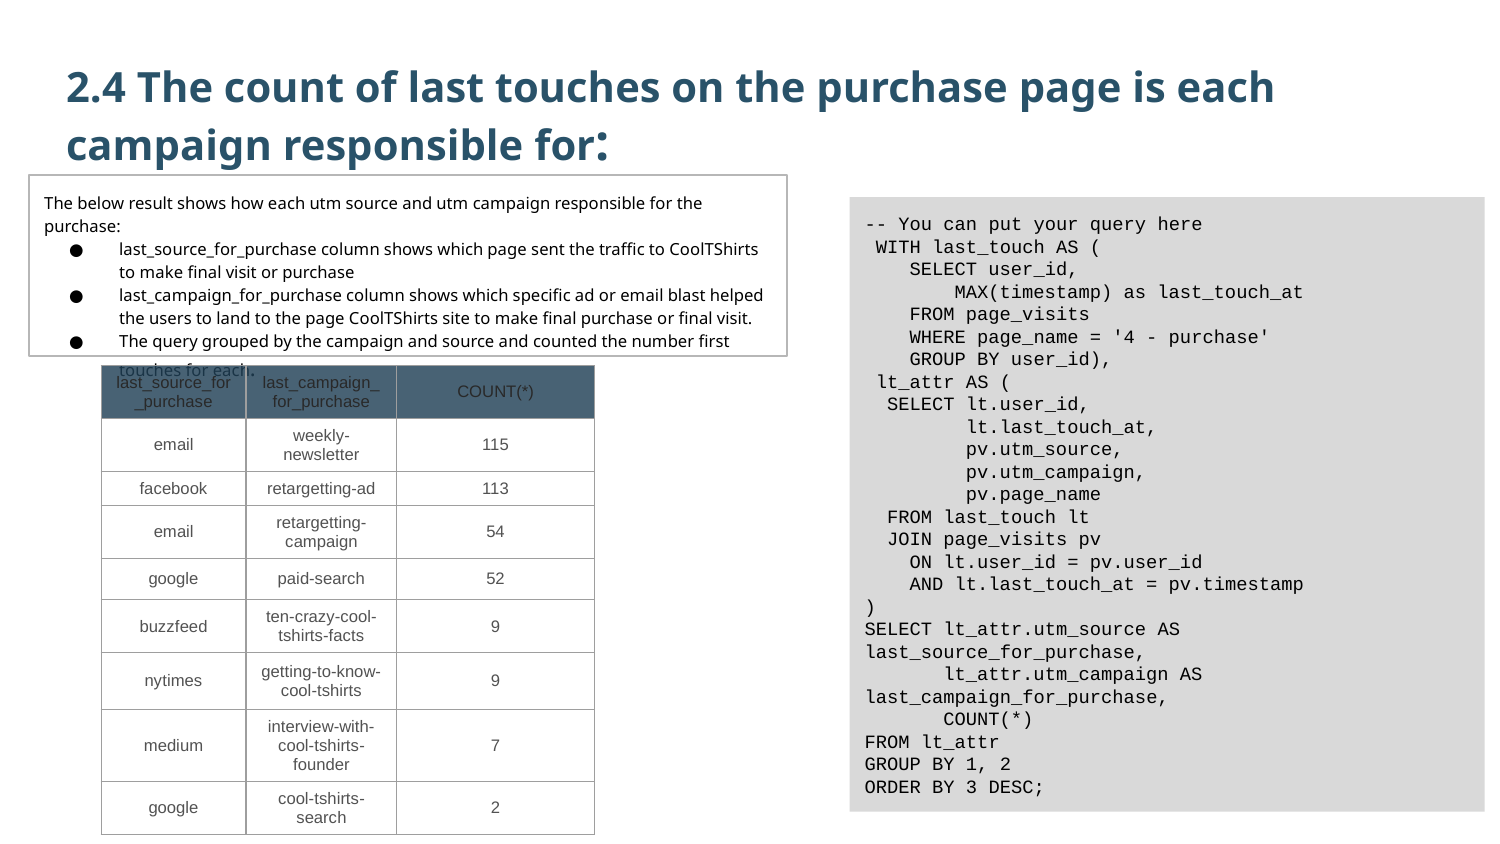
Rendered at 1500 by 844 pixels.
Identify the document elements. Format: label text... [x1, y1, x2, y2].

text_box 2.4 The count of last touches on the purchase page is each campaign responsible for: [51, 48, 1449, 186]
table_cell retargetting-ad [247, 472, 396, 505]
table_header last_campaign_for_purchase [247, 366, 396, 418]
table_header COUNT(*) [397, 366, 594, 418]
table_cell cool-tshirts-search [247, 782, 396, 834]
table_cell buzzfeed [102, 600, 245, 652]
table_cell google [102, 782, 245, 834]
table_cell nytimes [102, 653, 245, 709]
table_cell 54 [397, 506, 594, 558]
table_cell email [102, 506, 245, 558]
table_cell 52 [397, 559, 594, 599]
table_cell weekly-newsletter [247, 419, 396, 471]
text_box -- You can put your query here WITH last_touch AS ( SELECT user_id, MAX(timestamp) as last_touch_at FROM page_visits WHERE page_name = '4 - purchase' GROUP BY user_id), lt_attr AS ( SELECT lt.user_id, lt.last_touch_at, pv.utm_source, pv.utm_campaign, pv.page_name FROM last_touch lt JOIN page_visits pv ON lt.user_id = pv.user_id AND lt.last_touch_at = pv.timestamp ) SELECT lt_attr.utm_source AS last_source_for_purchase, lt_attr.utm_campaign AS last_campaign_for_purchase, COUNT(*) FROM lt_attr GROUP BY 1, 2 ORDER BY 3 DESC; [849, 197, 1485, 812]
table_cell 2 [397, 782, 594, 834]
table_cell interview-with-cool-tshirts-founder [247, 710, 396, 781]
text_box The below result shows how each utm source and utm campaign responsible for the purchase: last_source_for_purchase column shows which page sent the traffic to CoolTShirts to make final visit or purchase last_campaign_for_purchase column shows which specific ad or email blast helped the users to land to the page CoolTShirts site to make final purchase or final visit. The query grouped by the campaign and source and counted the number first touches for each. [29, 175, 788, 356]
table_cell facebook [102, 472, 245, 505]
table_cell getting-to-know-cool-tshirts [247, 653, 396, 709]
table_cell 113 [397, 472, 594, 505]
table_cell medium [102, 710, 245, 781]
table_cell 115 [397, 419, 594, 471]
table_cell 9 [397, 653, 594, 709]
table_cell email [102, 419, 245, 471]
table_header last_source_for_purchase [102, 366, 245, 418]
table_cell ten-crazy-cool-tshirts-facts [247, 600, 396, 652]
table_cell 7 [397, 710, 594, 781]
table_cell retargetting-campaign [247, 506, 396, 558]
table_cell google [102, 559, 245, 599]
table_cell 9 [397, 600, 594, 652]
table_cell paid-search [247, 559, 396, 599]
